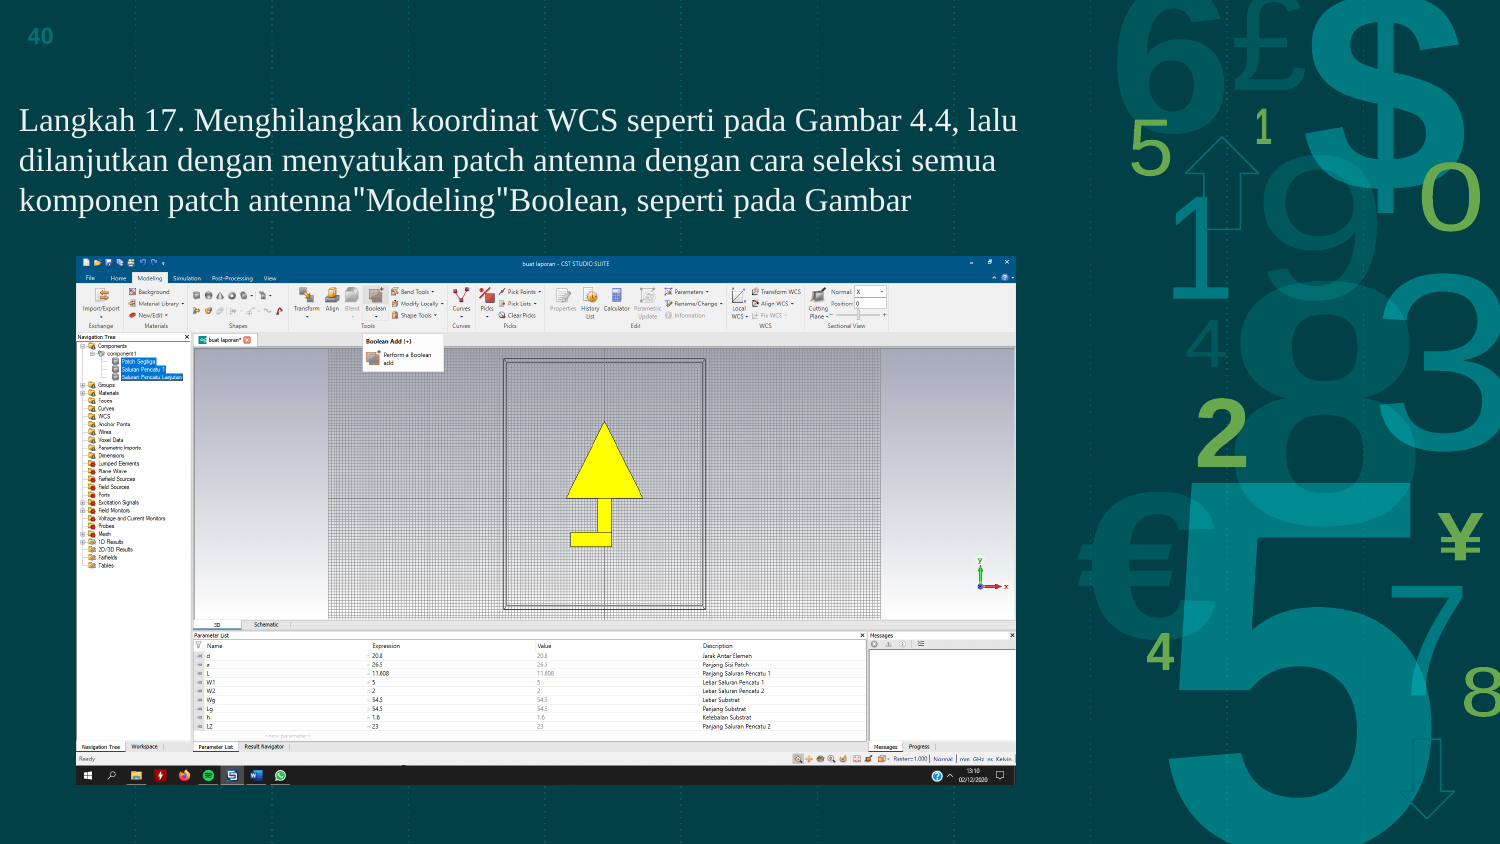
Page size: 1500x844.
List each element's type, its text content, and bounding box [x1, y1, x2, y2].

text_box Langkah 17. Menghilangkan koordinat WCS seperti pada Gambar 4.4, lalu dilanjutkan dengan menyatukan patch antenna dengan cara seleksi semua komponen patch antenna"Modeling"Boolean, seperti pada Gambar [3, 91, 1144, 226]
slide_number 40 [12, 6, 103, 66]
picture [76, 256, 1016, 785]
